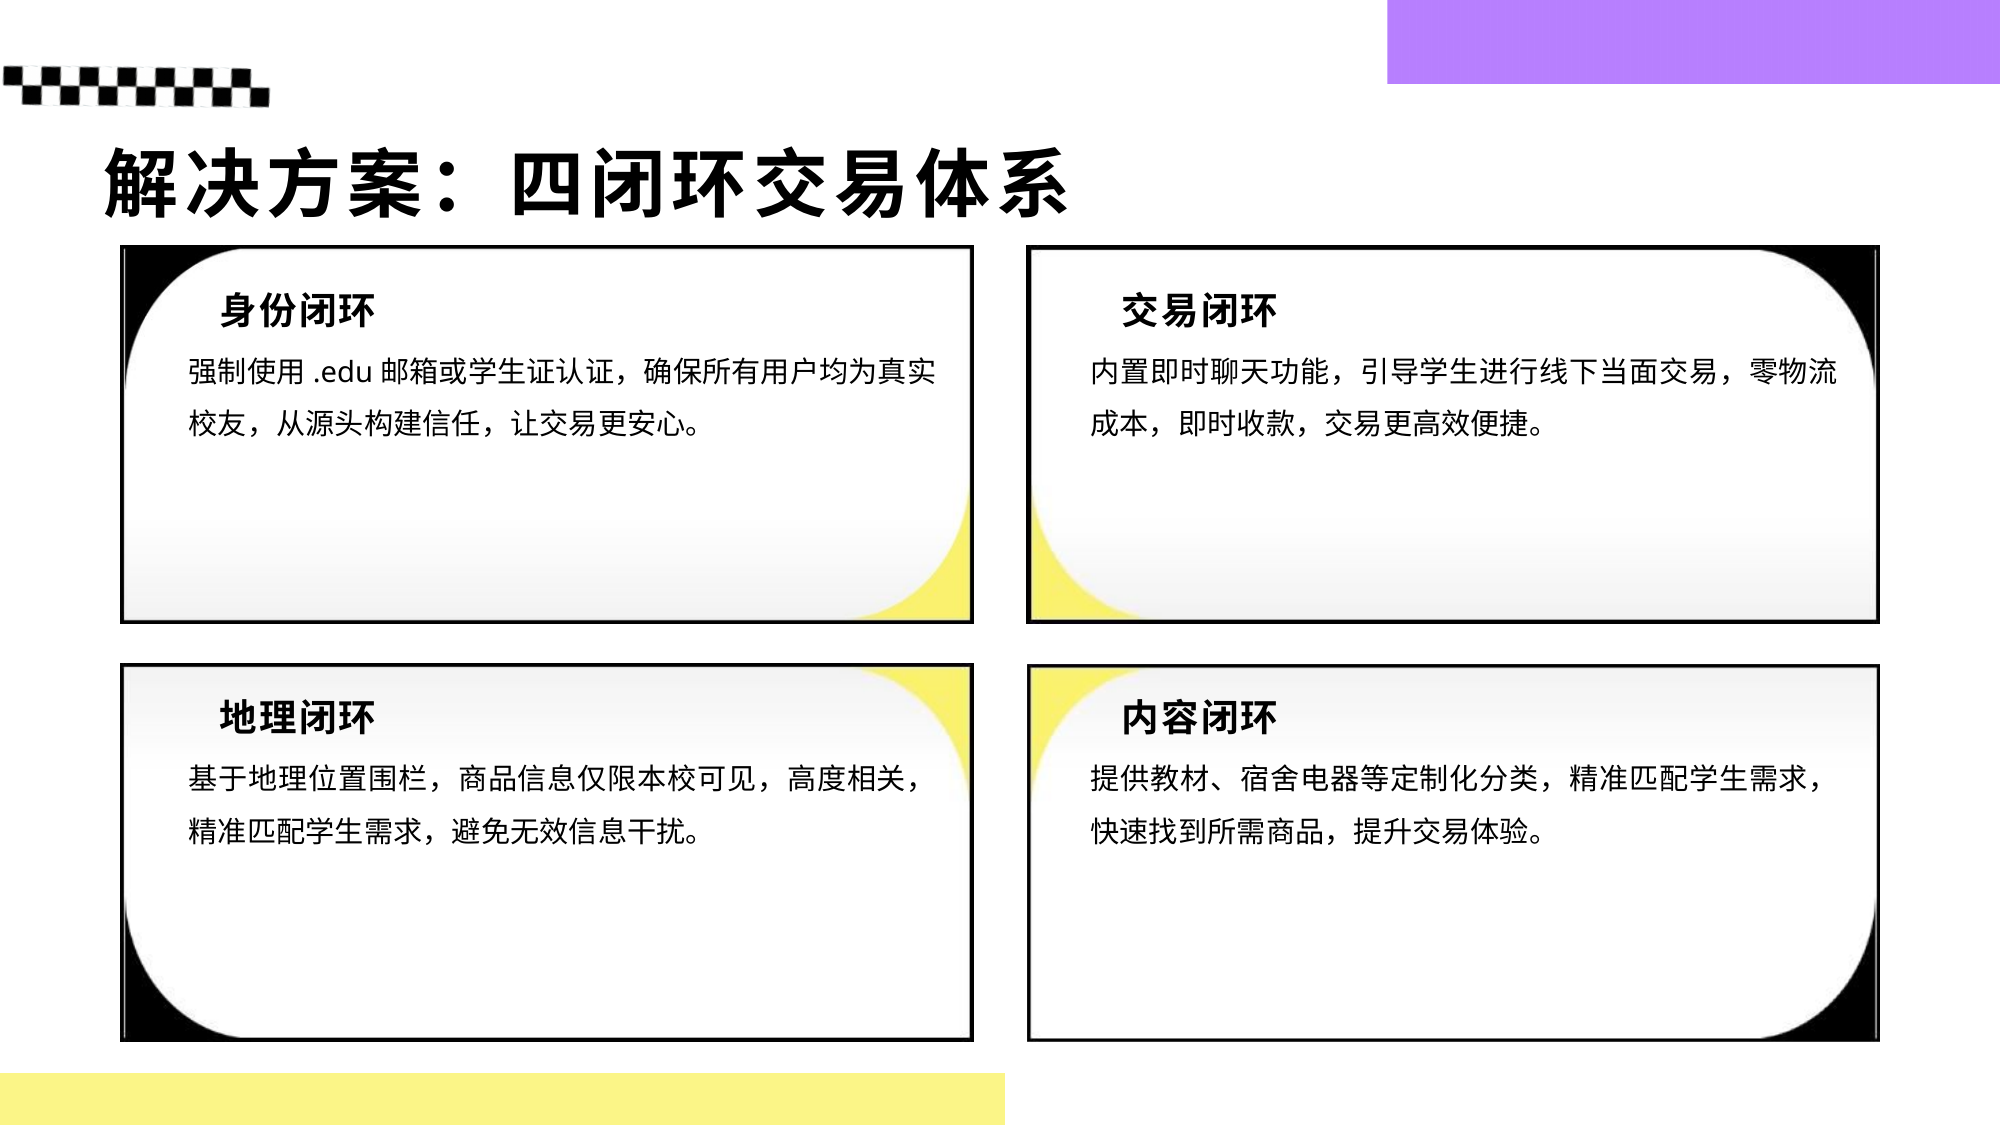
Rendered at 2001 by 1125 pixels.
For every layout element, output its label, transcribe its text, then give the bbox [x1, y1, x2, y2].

picture [1026, 245, 1880, 624]
picture [1026, 663, 1880, 1042]
picture [0, 1073, 1005, 1125]
picture [0, 0, 273, 221]
picture [120, 245, 974, 624]
picture [1387, 0, 2000, 84]
picture [120, 663, 974, 1042]
text_box 解决方案：四闭环交易体系 [88, 129, 1427, 267]
